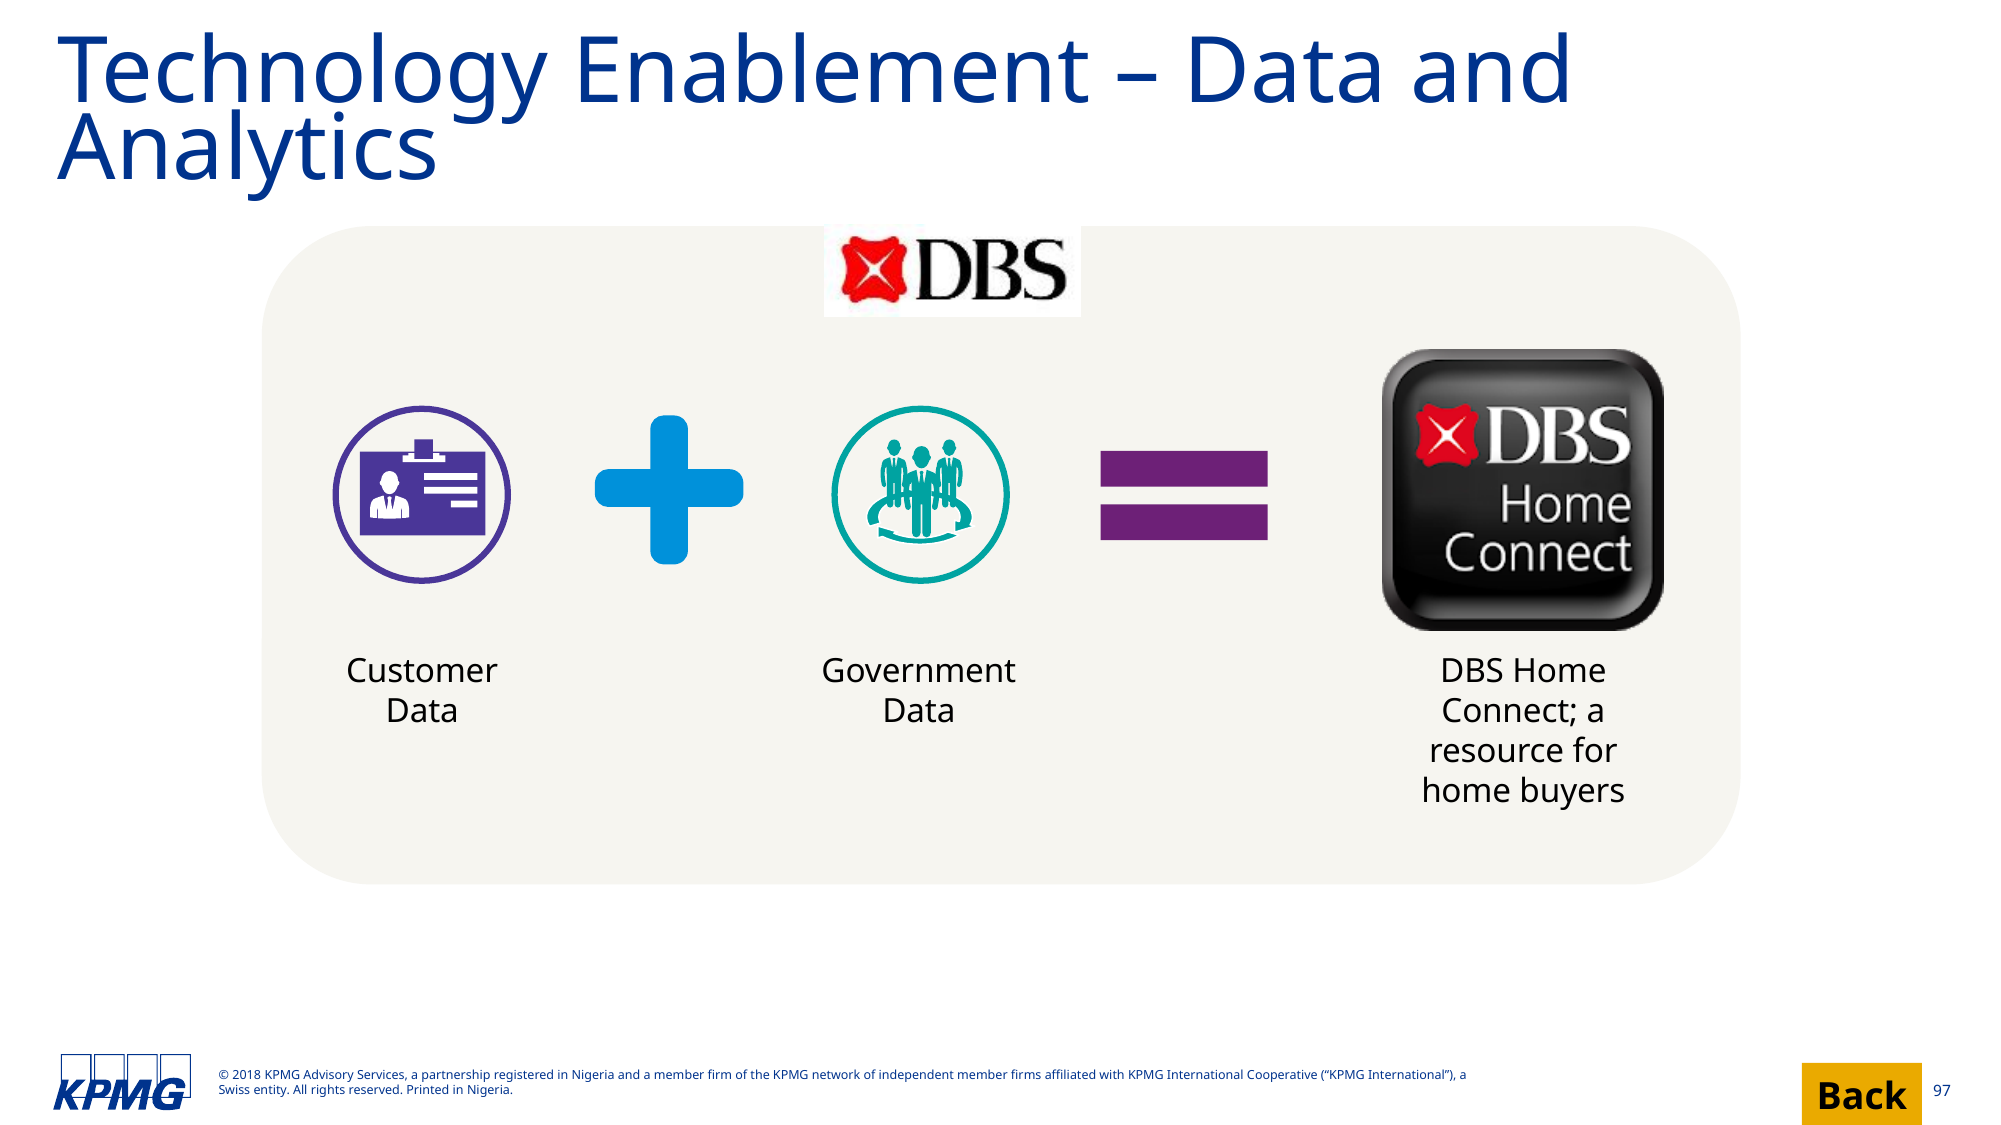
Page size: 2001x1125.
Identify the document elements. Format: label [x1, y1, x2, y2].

text_box [57, 33, 1935, 122]
text_box [260, 225, 1742, 886]
picture [824, 224, 1081, 317]
picture [1382, 349, 1664, 631]
text_box [1801, 1062, 1923, 1125]
